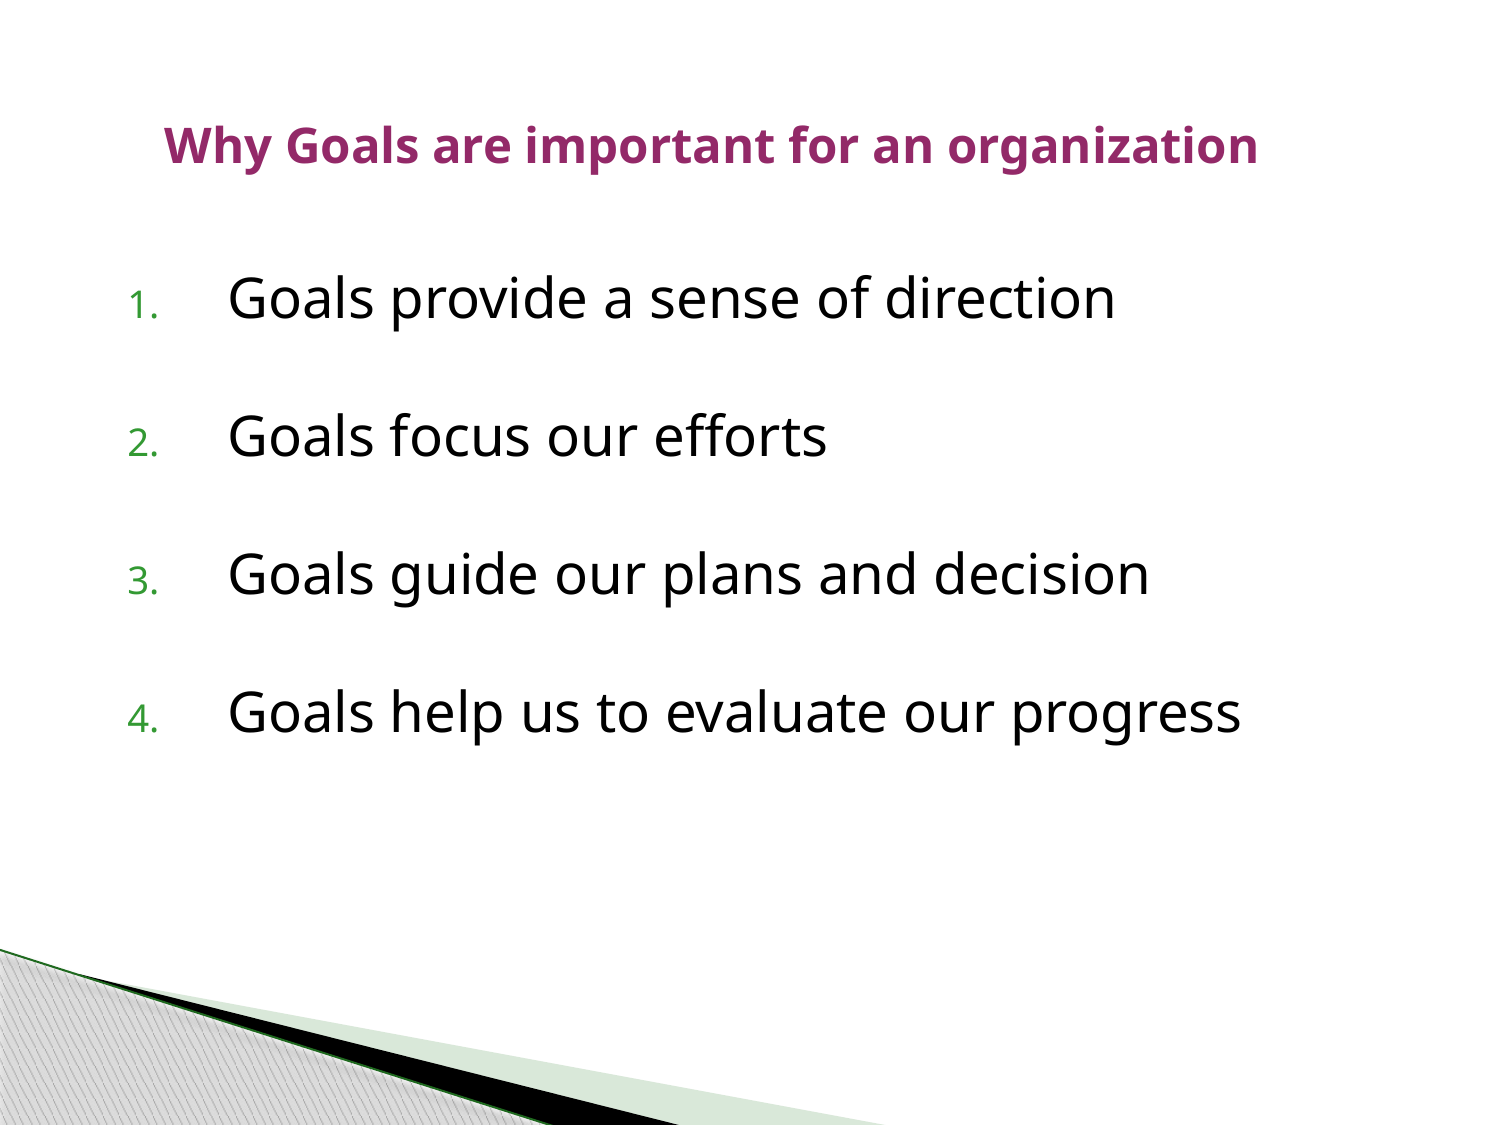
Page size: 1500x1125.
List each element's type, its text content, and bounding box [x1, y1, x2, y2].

list Goals provide a sense of direction Goals focus our efforts Goals guide our plans and decision Goals help us to evaluate our progress [112, 262, 1375, 963]
title Why Goals are important for an organization [150, 87, 1278, 200]
